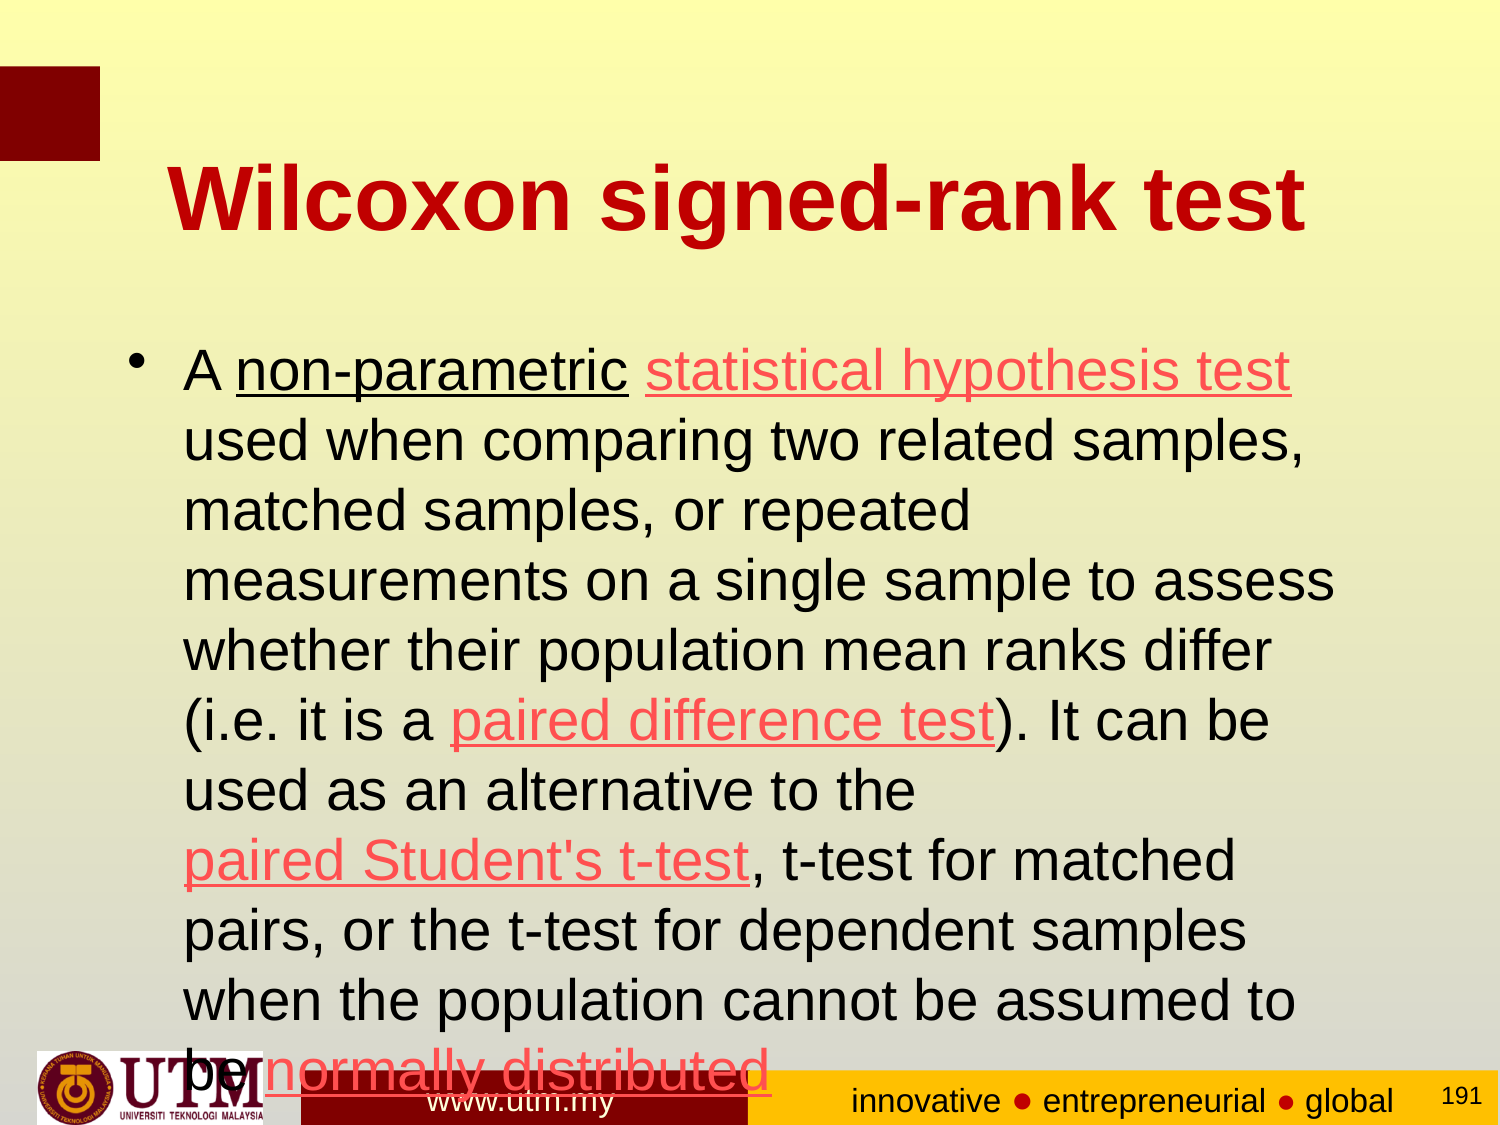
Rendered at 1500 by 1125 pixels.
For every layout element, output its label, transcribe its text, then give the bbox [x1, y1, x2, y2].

list A non-parametric statistical hypothesis test used when comparing two related samples, matched samples, or repeated measurements on a single sample to assess whether their population mean ranks differ (i.e. it is a paired difference test). It can be used as an alternative to the paired Student's t-test, t-test for matched pairs, or the t-test for dependent samples when the population cannot be assumed to be normally distributed [112, 324, 1388, 1001]
picture [37, 1051, 263, 1125]
title Wilcoxon signed-rank test [112, 99, 1388, 288]
